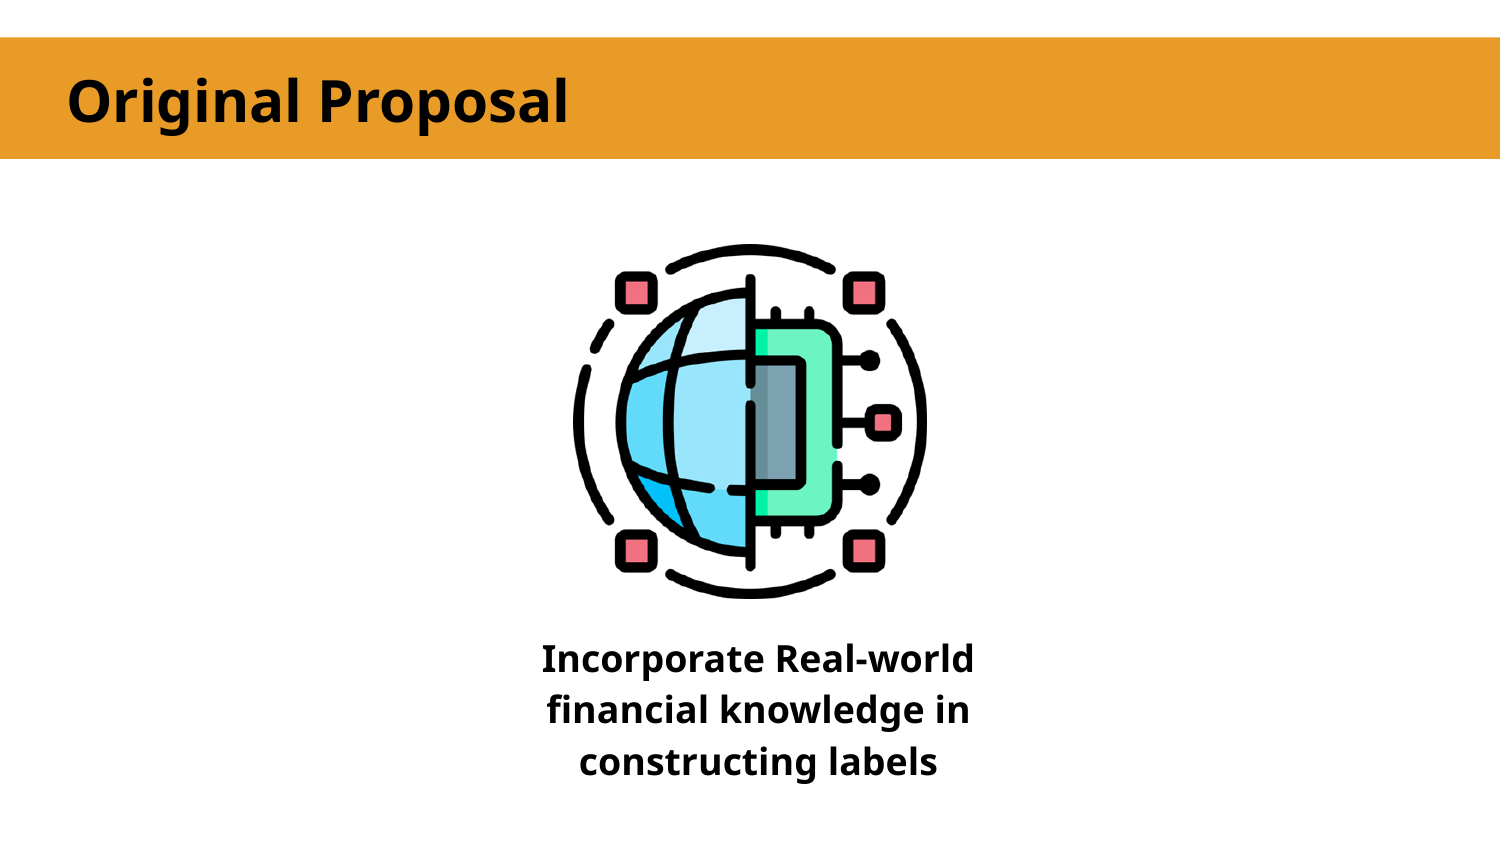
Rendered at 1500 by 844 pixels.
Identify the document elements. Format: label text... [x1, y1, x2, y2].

text_box Incorporate Real-world financial knowledge in constructing labels [485, 620, 1015, 791]
text_box Original Proposal [51, 63, 1085, 135]
text_box [0, 35, 1500, 161]
picture [572, 244, 927, 600]
